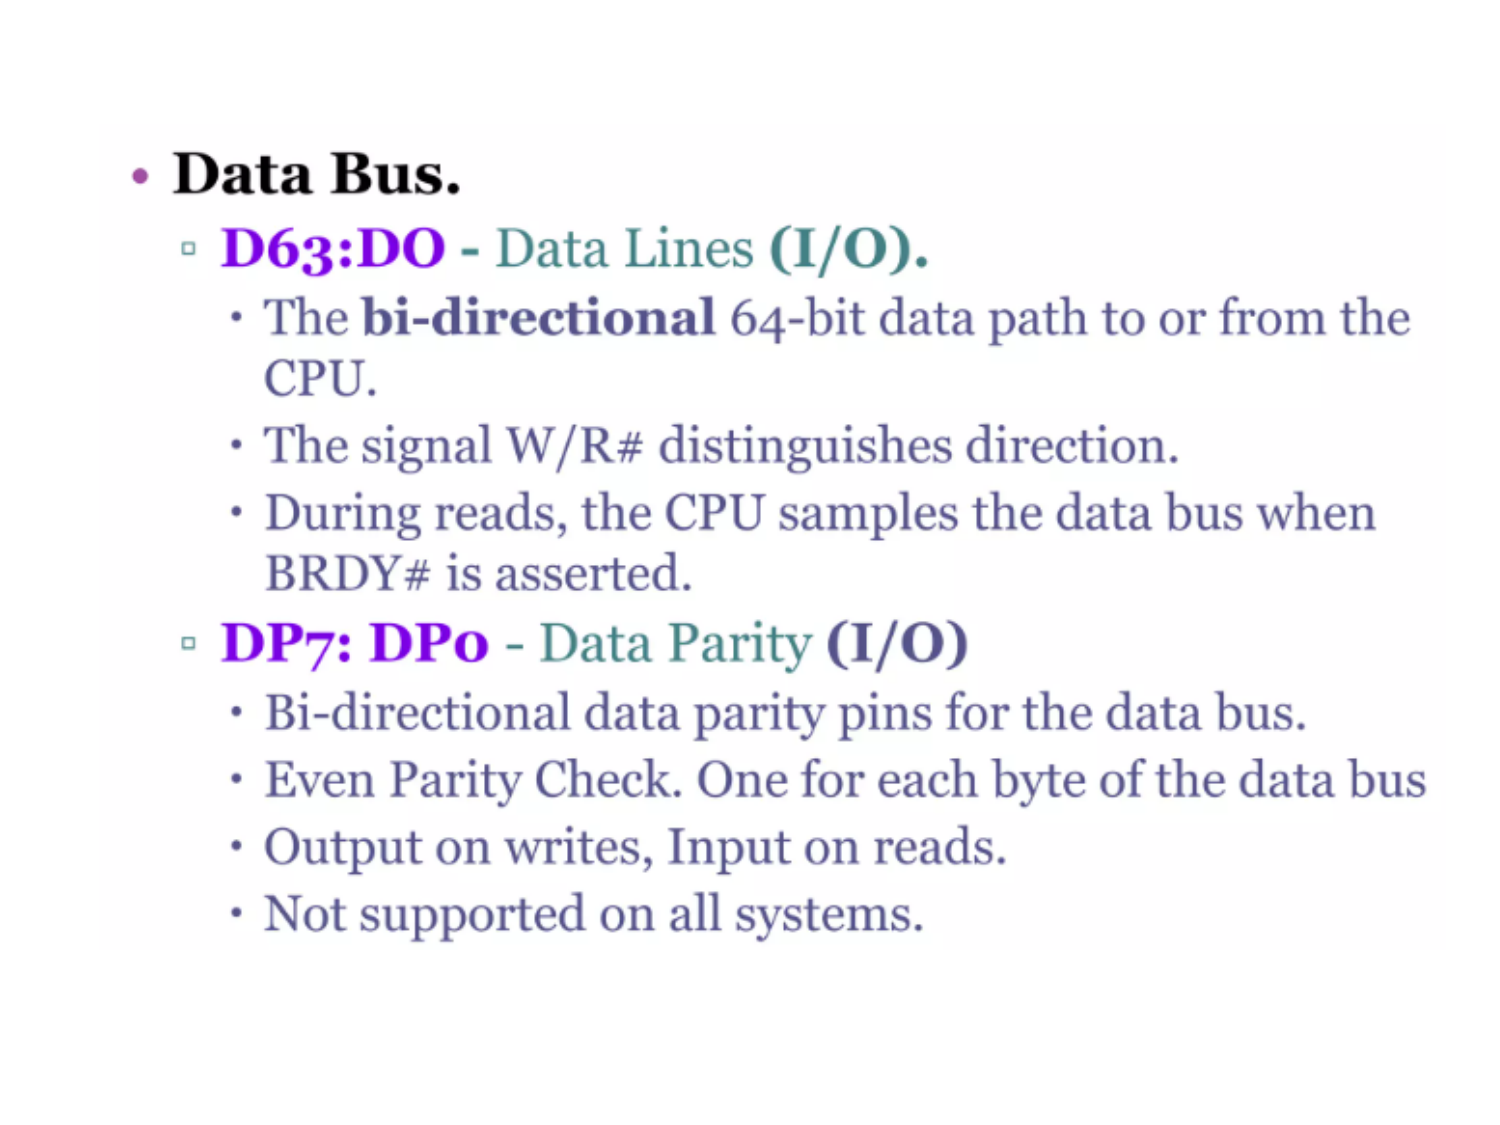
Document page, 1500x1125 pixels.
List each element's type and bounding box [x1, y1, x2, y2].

picture [99, 124, 1446, 951]
